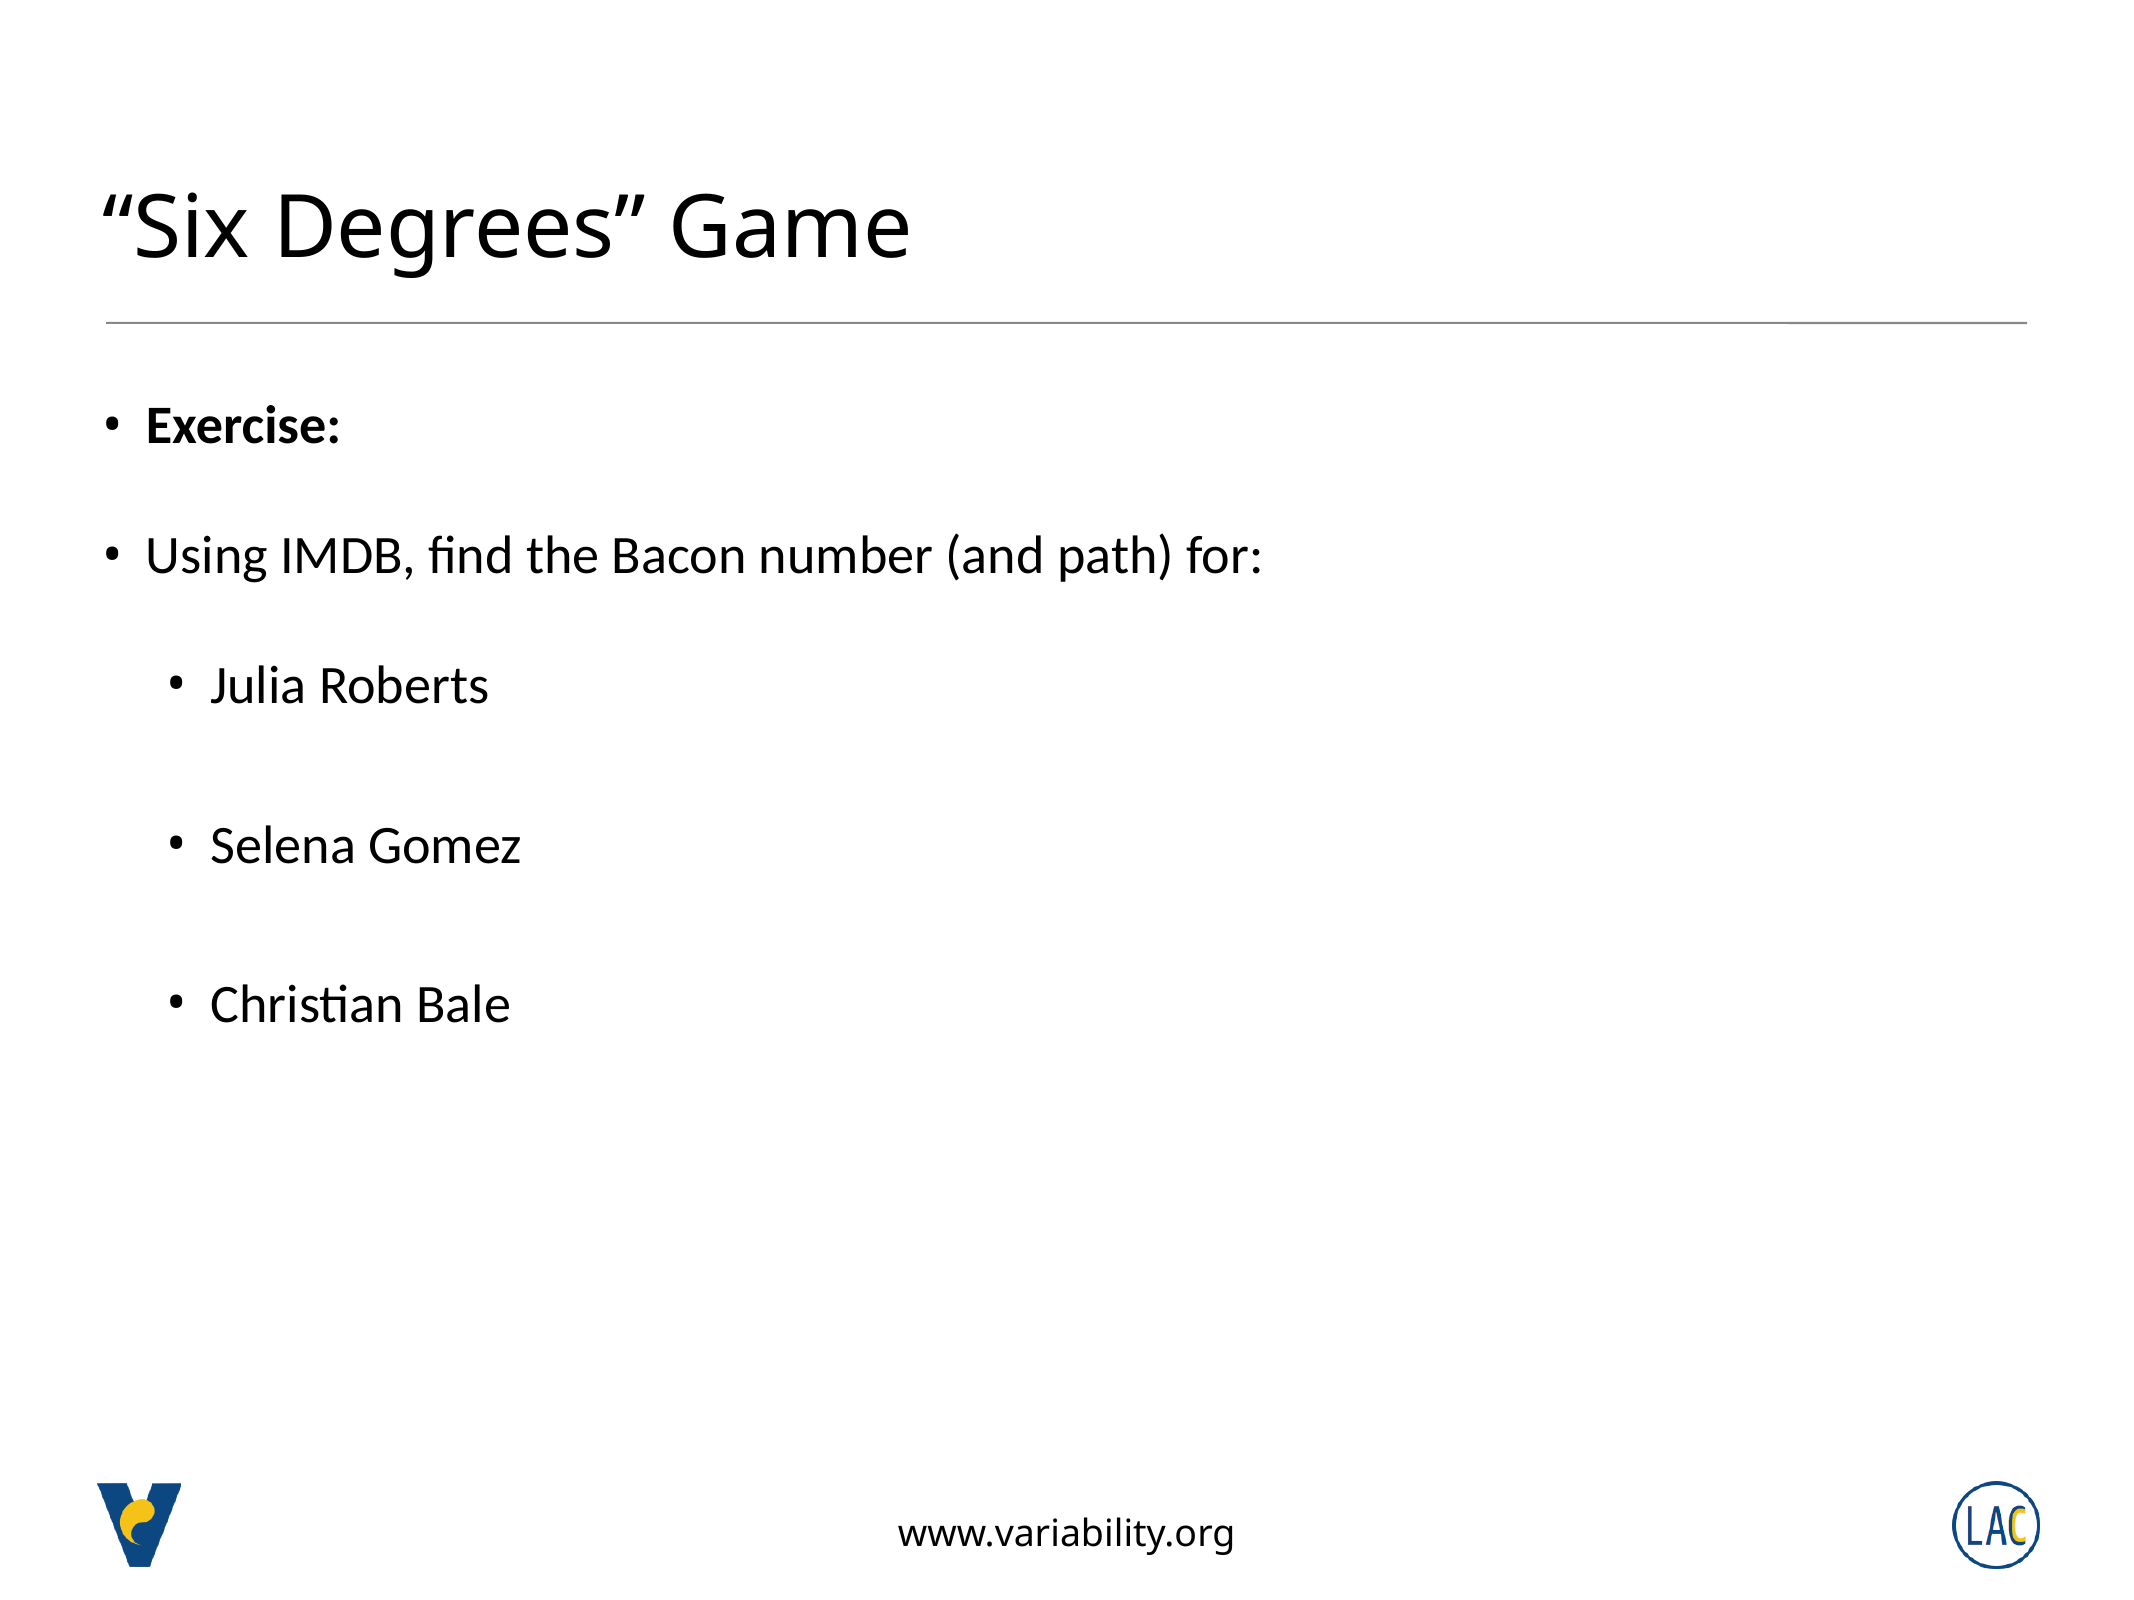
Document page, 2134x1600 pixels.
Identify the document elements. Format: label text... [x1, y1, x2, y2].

picture [1952, 1481, 2040, 1569]
list Exercise: Using IMDB, find the Bacon number (and path) for: Julia Roberts Selena Gomez Christian Bale [93, 381, 2040, 1459]
title “Six Degrees” Game [93, 54, 2040, 284]
picture [97, 1483, 181, 1567]
